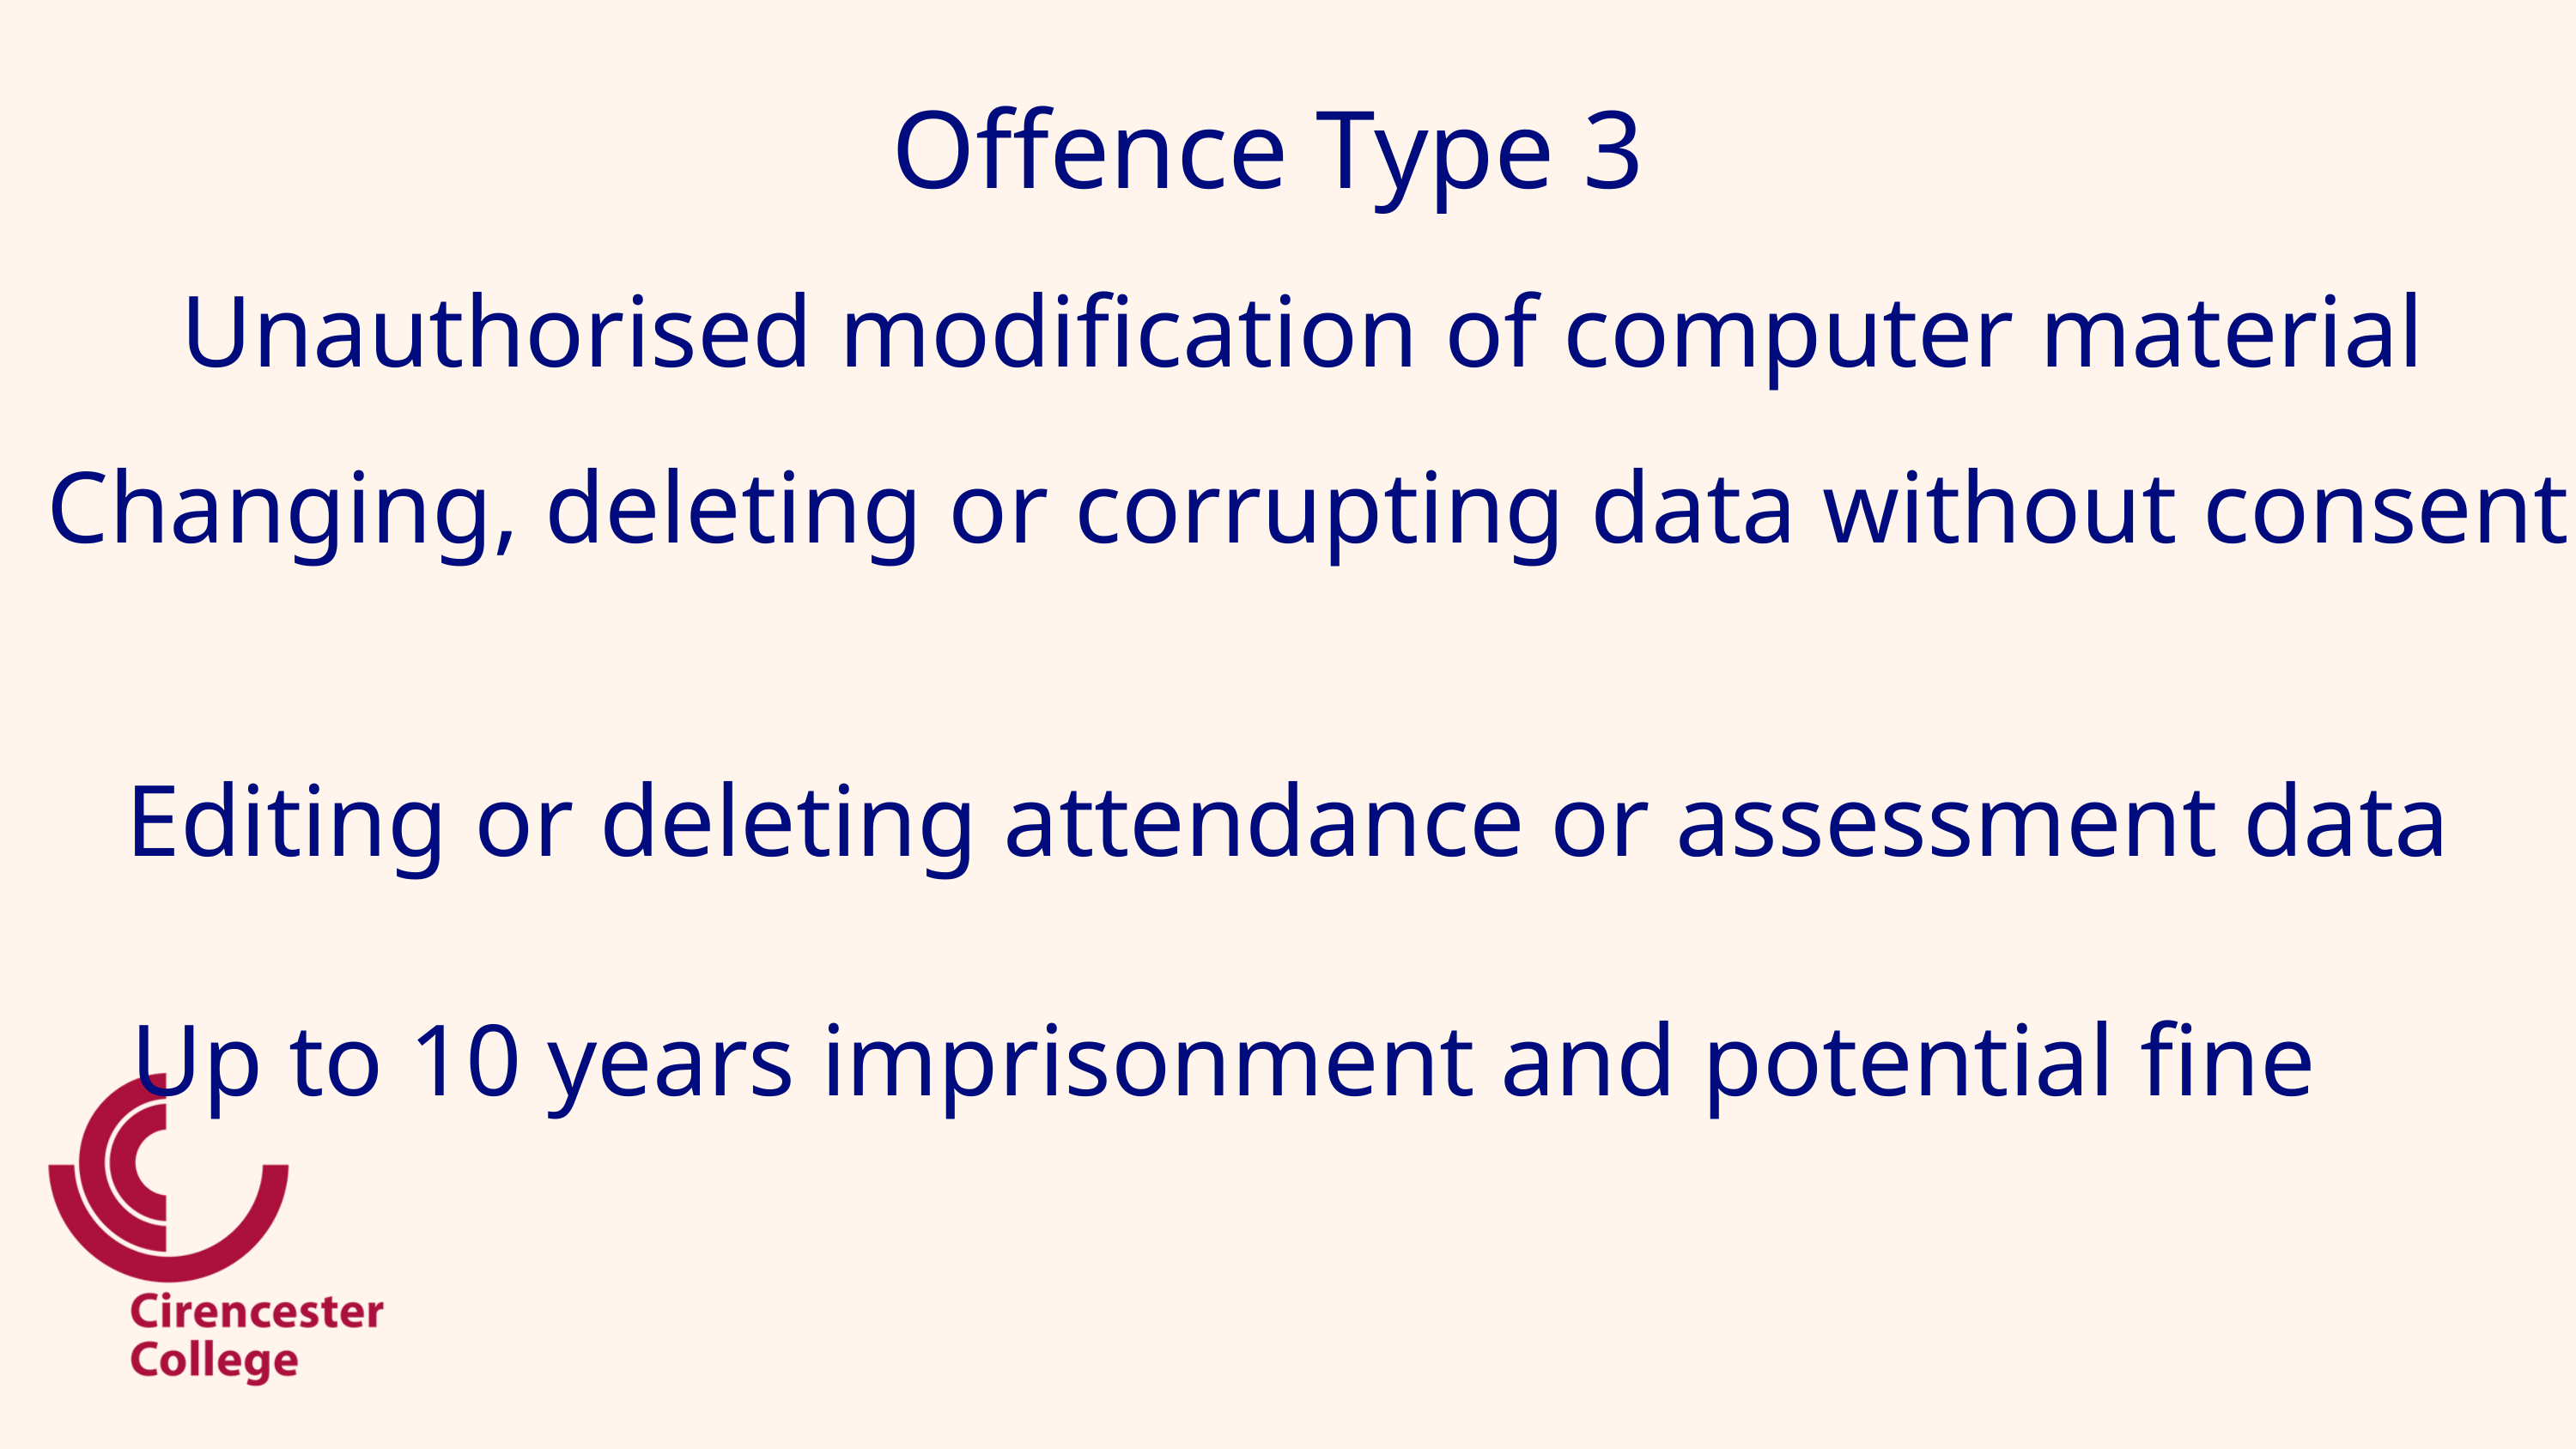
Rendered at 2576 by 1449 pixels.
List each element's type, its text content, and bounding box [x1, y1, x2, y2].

text_box Changing, deleting or corrupting data without consent [34, 425, 2576, 563]
text_box Editing or deleting attendance or assessment data [110, 737, 2466, 876]
text_box Unauthorised modification of computer material [156, 248, 2449, 387]
text_box Offence Type 3 [869, 59, 1668, 210]
text_box Up to 10 years imprisonment and potential fine [110, 978, 2364, 1116]
text_box [34, 1049, 398, 1413]
